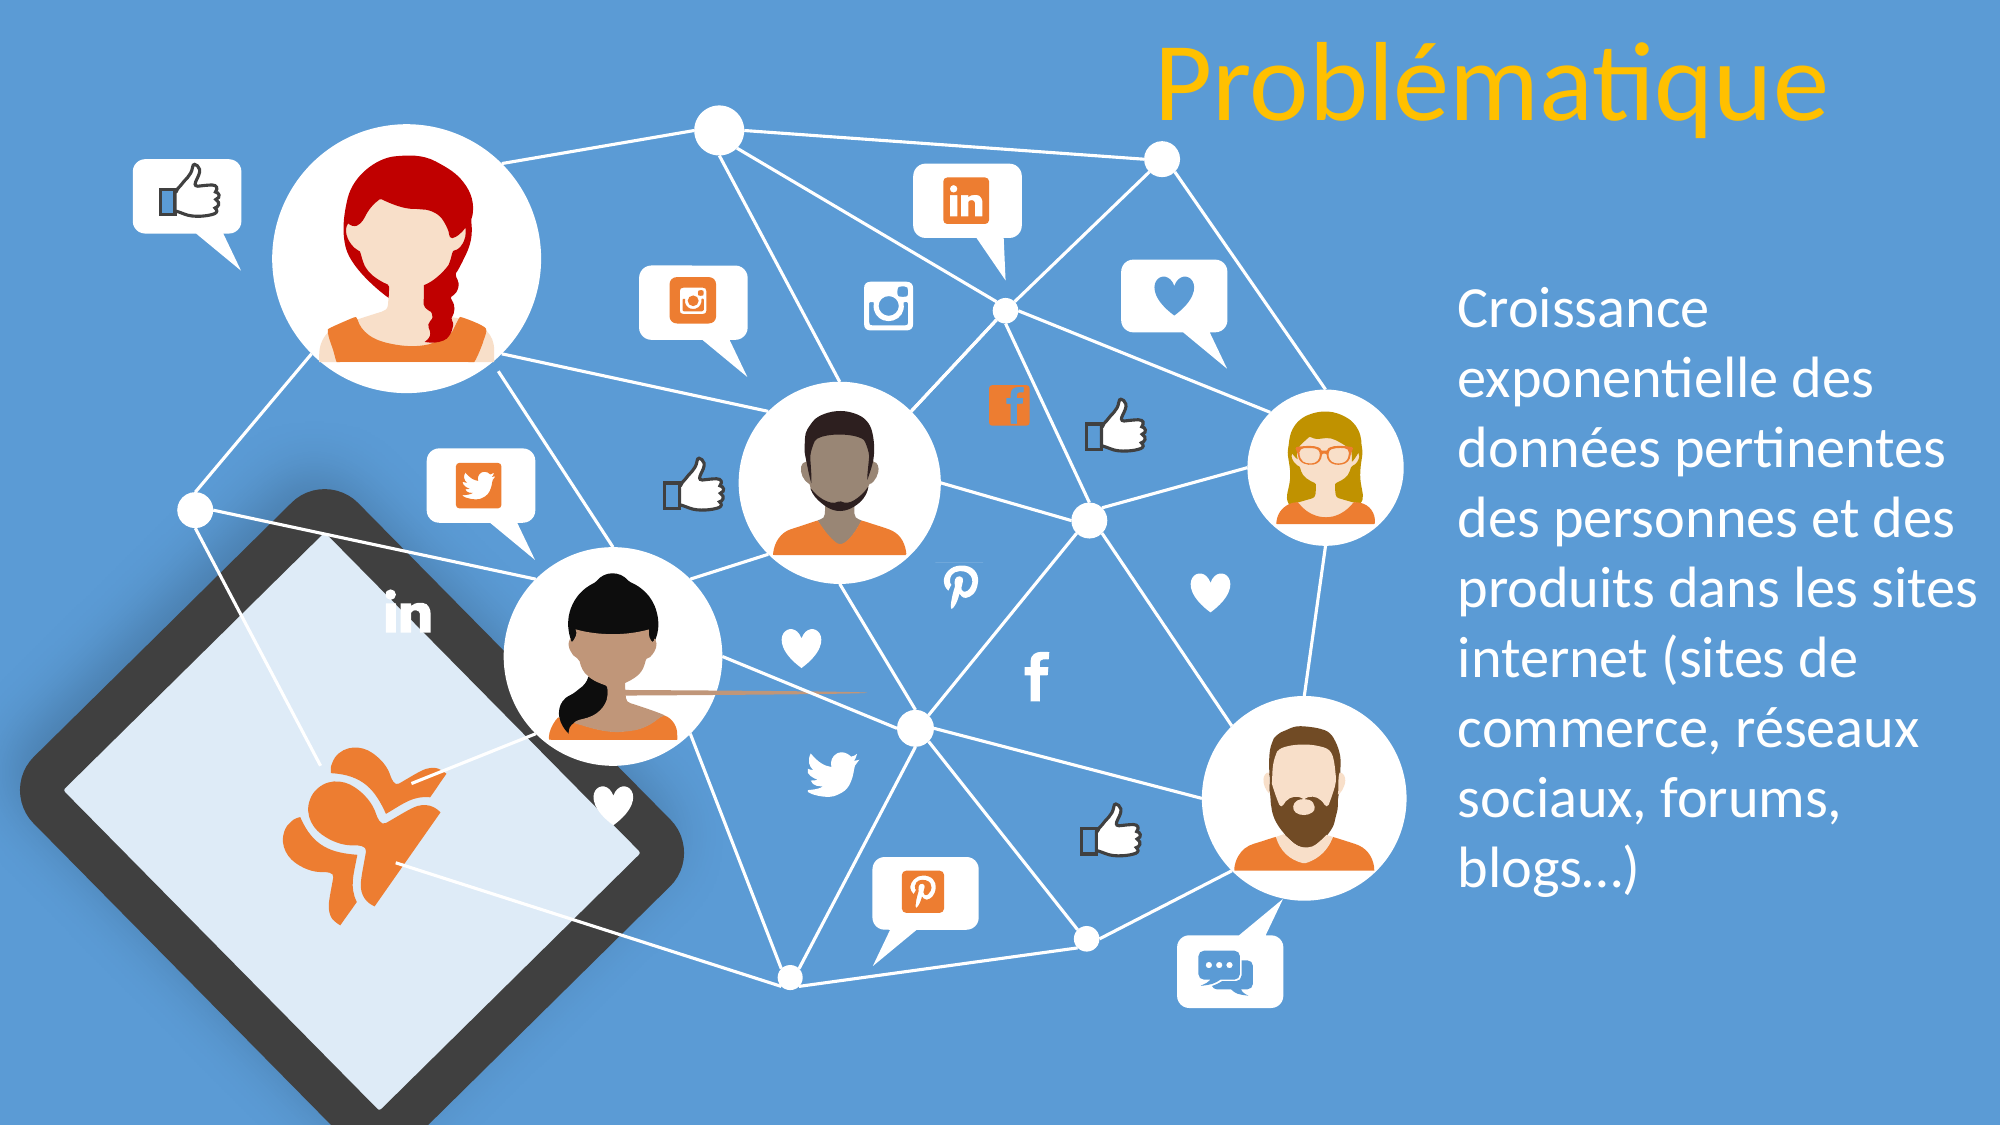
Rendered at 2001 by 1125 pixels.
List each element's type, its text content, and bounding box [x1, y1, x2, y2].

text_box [501, 353, 769, 412]
text_box [693, 104, 746, 157]
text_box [664, 458, 724, 511]
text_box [411, 733, 536, 784]
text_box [1102, 467, 1248, 508]
text_box [454, 461, 498, 510]
text_box [592, 785, 635, 827]
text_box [1018, 310, 1271, 413]
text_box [1247, 389, 1404, 546]
text_box [781, 963, 799, 992]
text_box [690, 733, 782, 862]
text_box [1072, 924, 1101, 953]
text_box [41, 580, 663, 1125]
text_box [1014, 171, 1150, 302]
text_box [997, 162, 1022, 285]
text_box [399, 601, 432, 634]
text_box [1081, 803, 1141, 856]
text_box [1143, 151, 1182, 179]
text_box [384, 588, 398, 634]
text_box [1070, 501, 1109, 540]
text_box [798, 947, 1078, 987]
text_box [839, 583, 916, 710]
text_box [1176, 901, 1285, 1010]
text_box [395, 862, 782, 987]
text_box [744, 130, 1145, 160]
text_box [928, 741, 1078, 930]
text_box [1099, 870, 1232, 939]
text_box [1174, 171, 1326, 390]
text_box [281, 815, 359, 927]
text_box [916, 915, 971, 932]
text_box [1153, 275, 1174, 310]
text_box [798, 746, 916, 947]
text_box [719, 155, 840, 382]
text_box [195, 353, 312, 493]
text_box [933, 728, 1202, 799]
text_box [991, 296, 1020, 325]
text_box Problématique [1139, 0, 1845, 151]
text_box [988, 384, 1005, 427]
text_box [690, 554, 769, 580]
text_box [1090, 399, 1146, 452]
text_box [213, 510, 536, 580]
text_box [736, 148, 997, 302]
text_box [911, 319, 997, 412]
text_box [940, 482, 1072, 521]
text_box [1120, 258, 1174, 310]
text_box [1197, 949, 1255, 997]
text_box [501, 130, 695, 164]
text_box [1304, 545, 1326, 696]
text_box [669, 277, 717, 324]
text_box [272, 124, 542, 394]
text_box [131, 158, 243, 272]
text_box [1101, 533, 1232, 726]
text_box Croissance exponentielle des données pertinentes des personnes et des produits dans les sites internet (sites de commerce, réseaux sociaux, forums, blogs…) [1443, 262, 1998, 907]
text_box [160, 164, 220, 217]
text_box [425, 447, 498, 510]
text_box [176, 491, 215, 529]
text_box [863, 302, 915, 332]
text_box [503, 547, 723, 766]
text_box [498, 371, 613, 548]
text_box [307, 780, 442, 908]
text_box [780, 628, 823, 656]
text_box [738, 381, 941, 584]
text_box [722, 656, 897, 729]
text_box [928, 533, 1077, 716]
text_box [637, 264, 719, 353]
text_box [195, 528, 321, 766]
text_box [916, 869, 928, 915]
text_box [916, 855, 928, 869]
text_box [329, 746, 441, 816]
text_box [1005, 323, 1090, 503]
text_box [1201, 695, 1407, 901]
text_box [896, 708, 935, 748]
